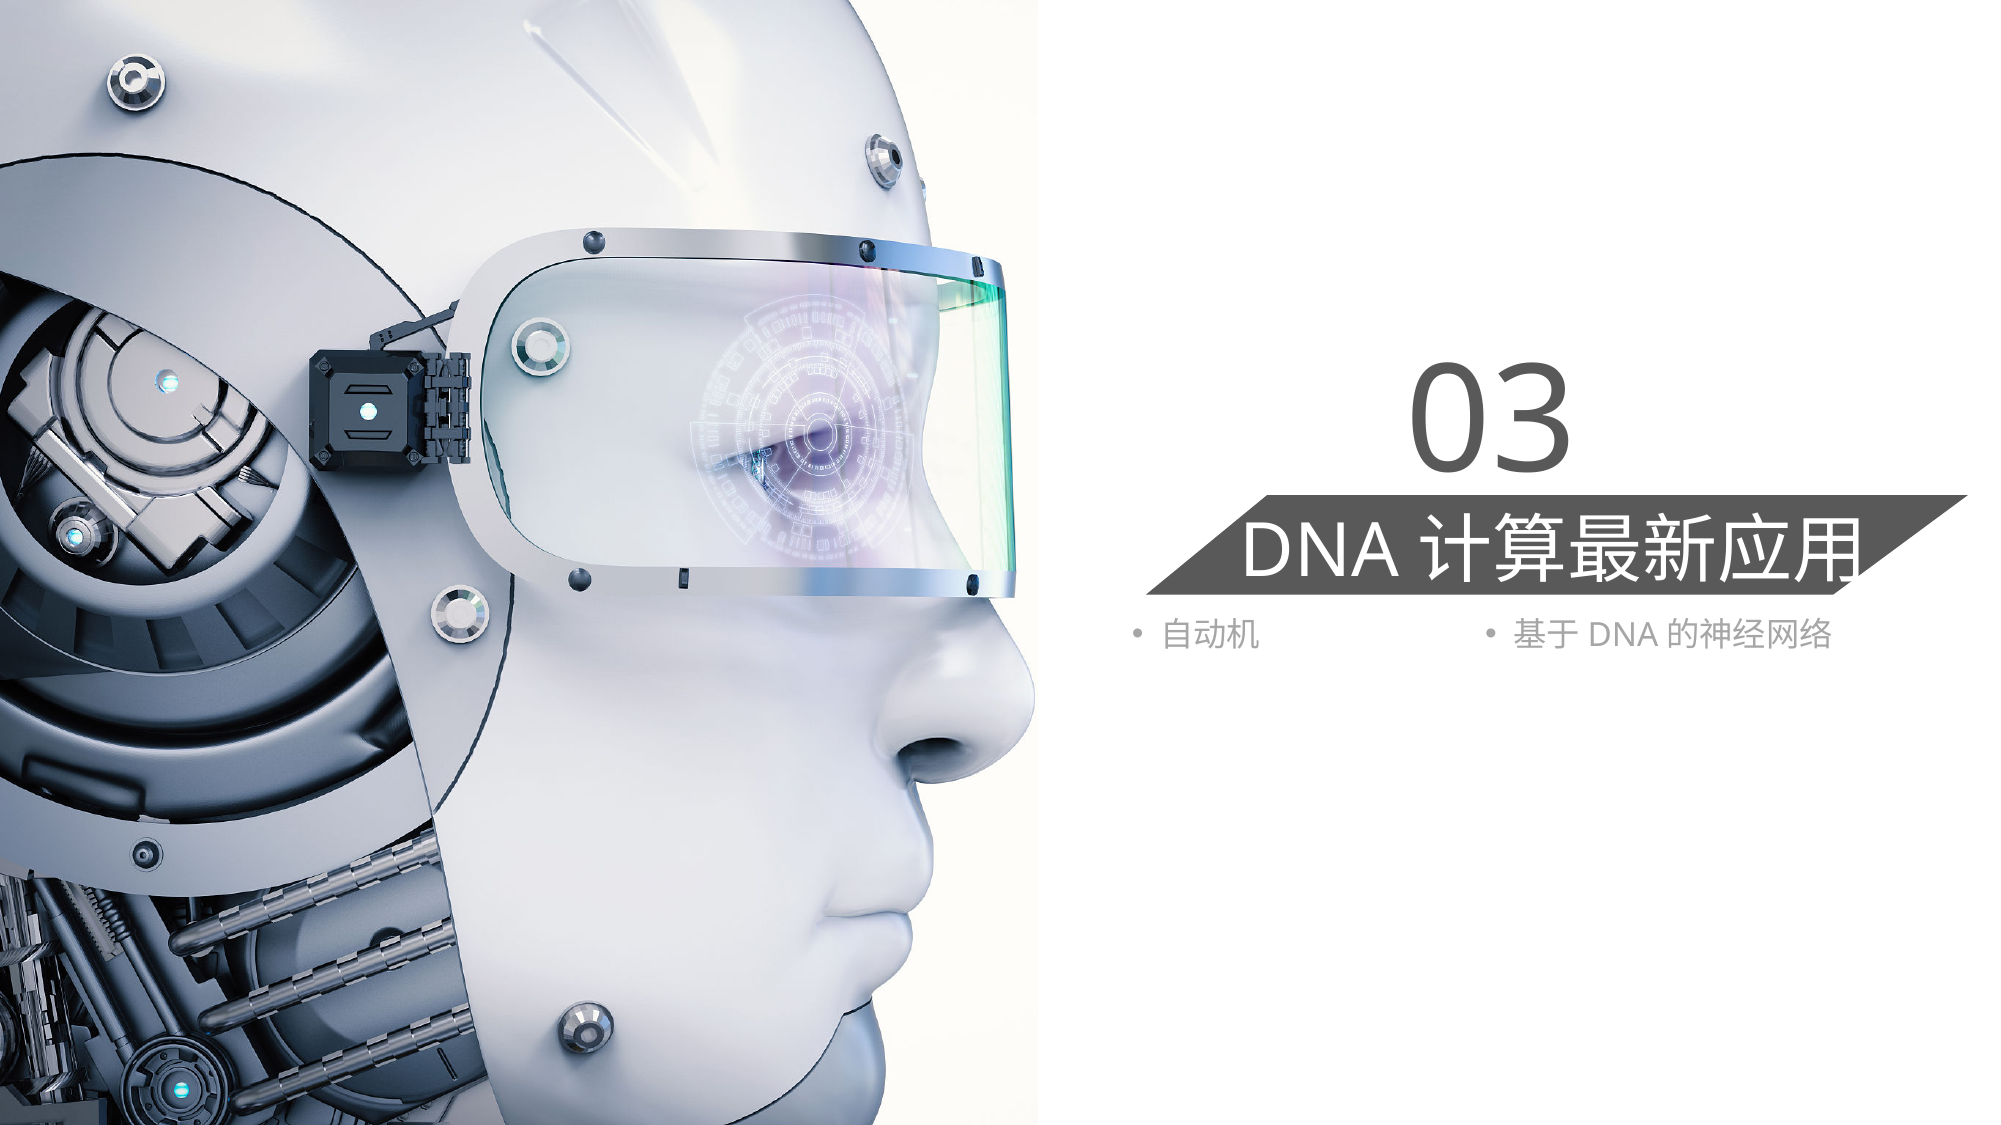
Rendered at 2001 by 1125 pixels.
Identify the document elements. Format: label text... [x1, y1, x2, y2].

text_box [1609, 495, 1969, 562]
text_box [1146, 525, 1837, 595]
picture [0, 0, 1038, 1125]
text_box 03 [1374, 314, 1609, 501]
text_box [1259, 495, 1374, 501]
text_box DNA计算最新应用 [1230, 501, 1878, 592]
text_box 基于DNA的神经网络 [1485, 612, 1833, 653]
text_box 自动机 [1131, 612, 1310, 653]
